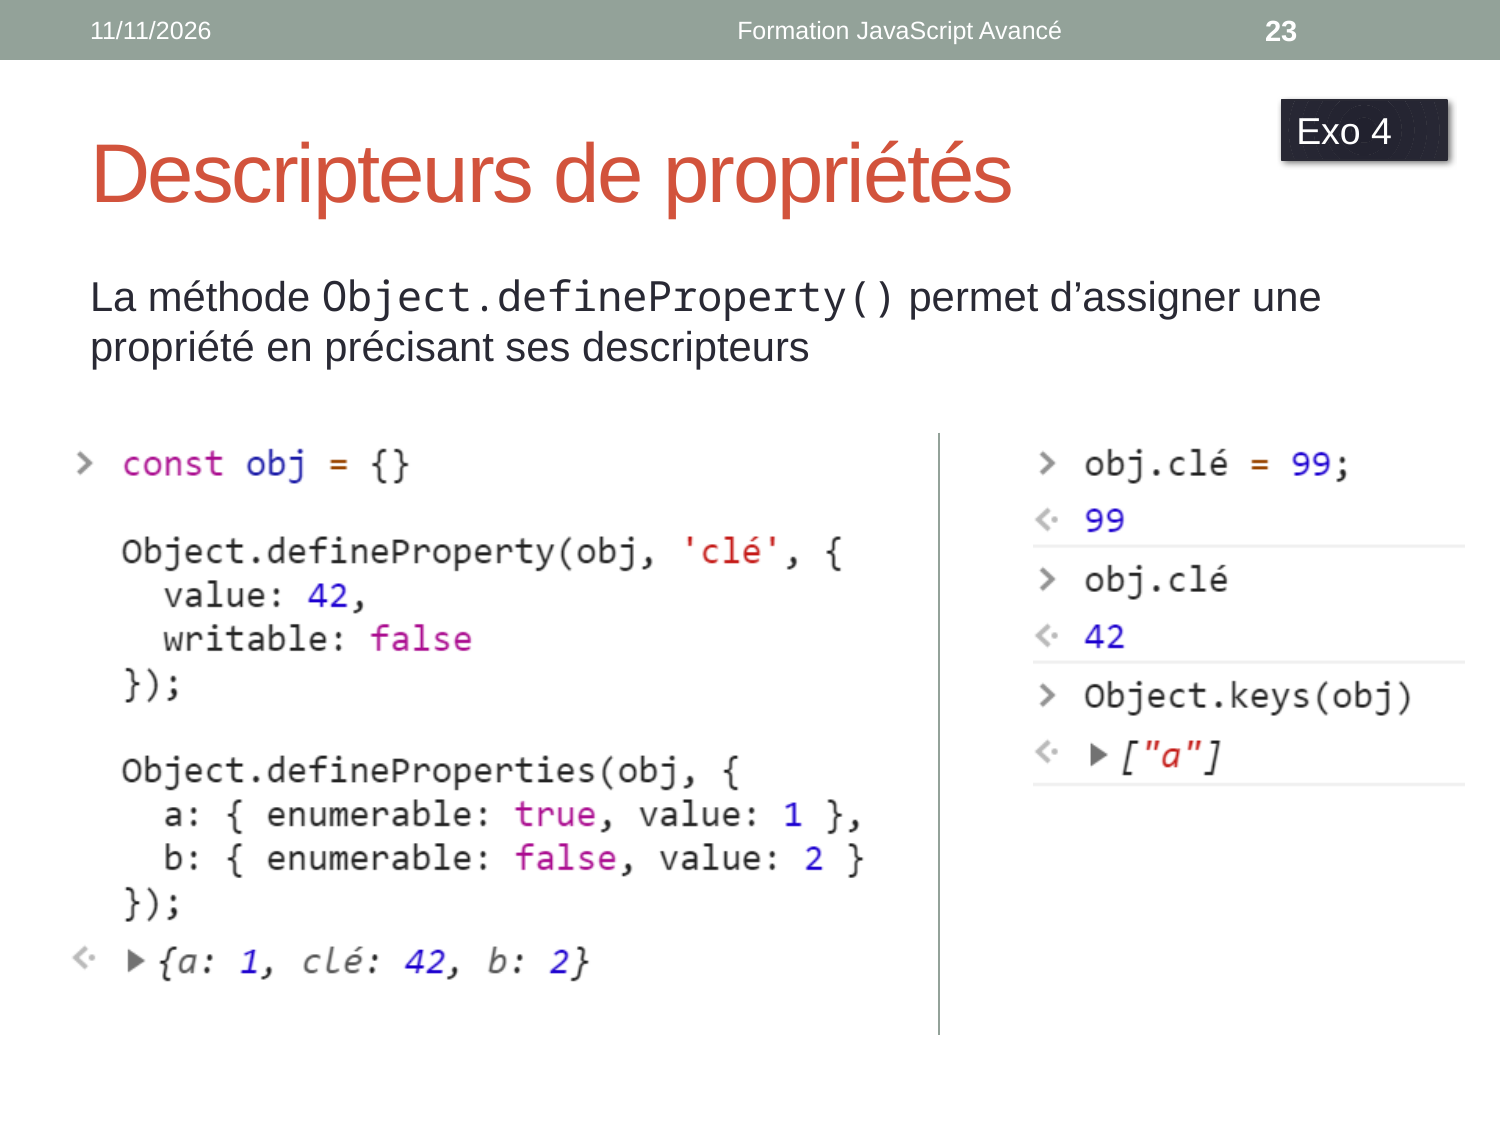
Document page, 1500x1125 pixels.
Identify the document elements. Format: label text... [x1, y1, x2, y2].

footer Formation JavaScript Avancé [562, 3, 1238, 57]
title Descripteurs de propriétés [75, 87, 1425, 250]
picture [1033, 432, 1466, 802]
picture [64, 432, 908, 986]
slide_number 23 [1250, 3, 1425, 57]
text_box Exo 4 [1281, 99, 1448, 161]
footer Formation JavaScript Avancé [940, 436, 946, 1036]
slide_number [75, 3, 550, 57]
list La méthode Object.defineProperty() permet d’assigner une propriété en précisant ses descripteurs [75, 262, 1425, 1063]
